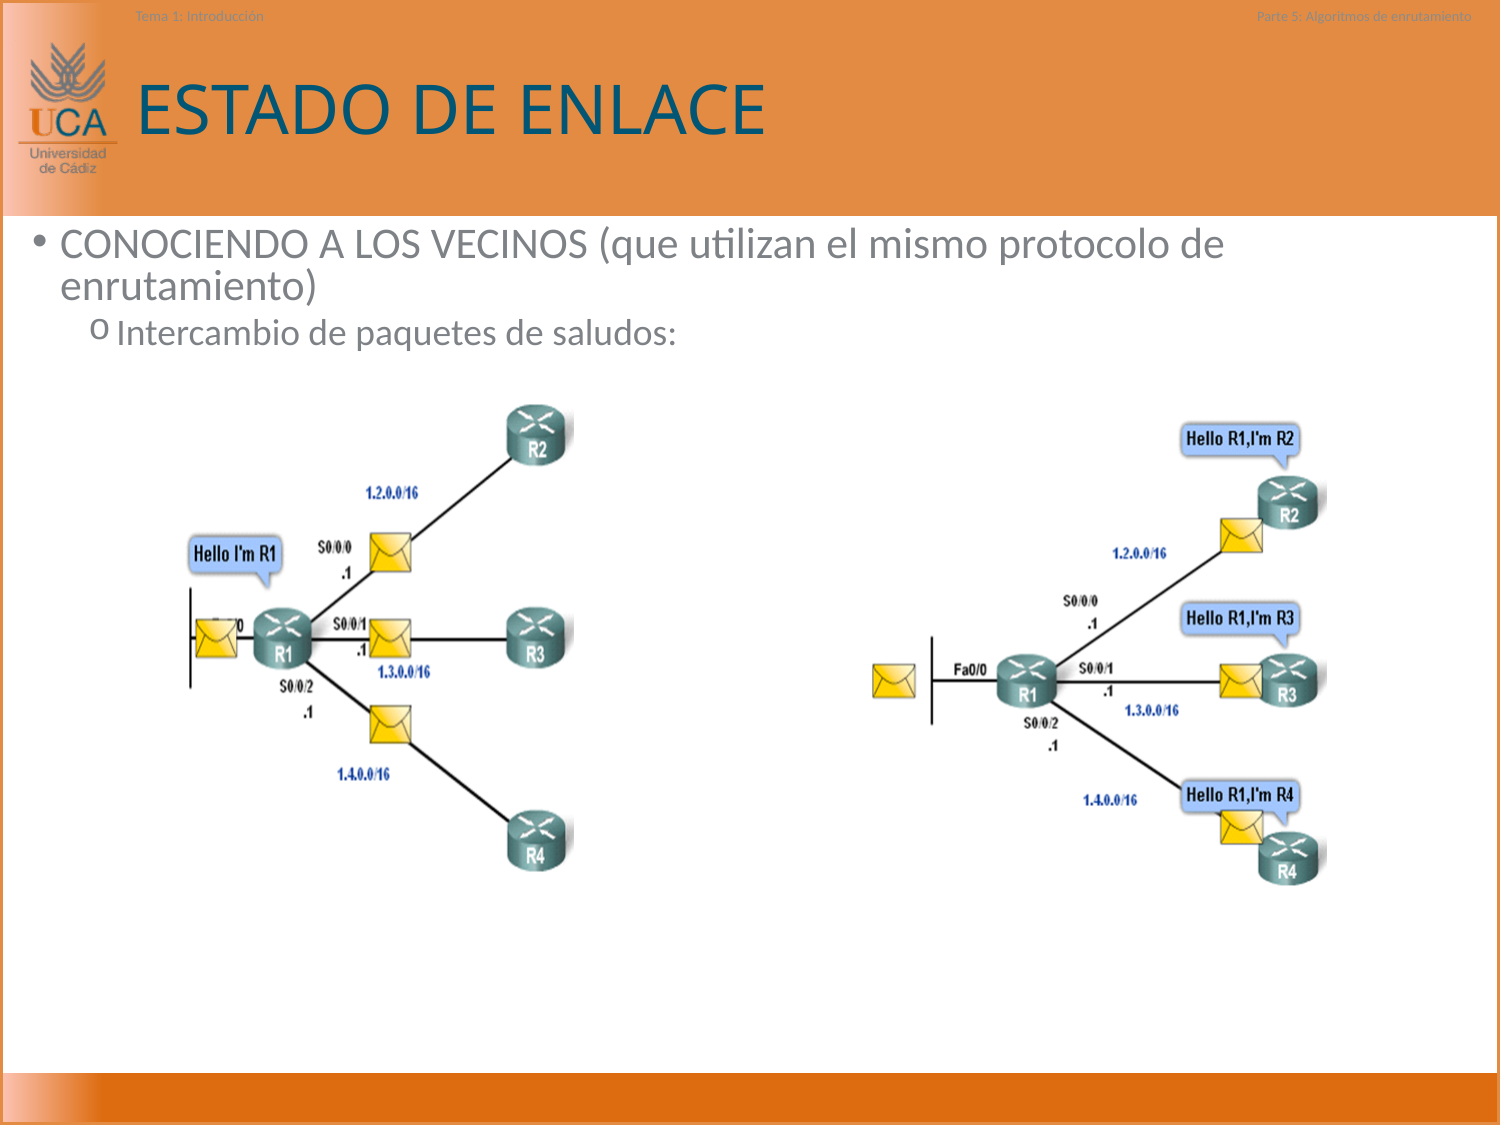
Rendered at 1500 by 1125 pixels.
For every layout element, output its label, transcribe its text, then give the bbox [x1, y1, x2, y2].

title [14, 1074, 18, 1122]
list Tema 1: Introducción [120, 1, 831, 33]
picture [15, 40, 121, 176]
title ESTADO DE ENLACE [120, 48, 1488, 176]
picture [870, 403, 1327, 891]
list CONOCIENDO A LOS VECINOS (que utilizan el mismo protocolo de enrutamiento) Intercambio de paquetes de saludos: [17, 217, 1489, 1066]
list Parte 5: Algoritmos de enrutamiento [841, 1, 1488, 33]
picture [185, 403, 574, 881]
